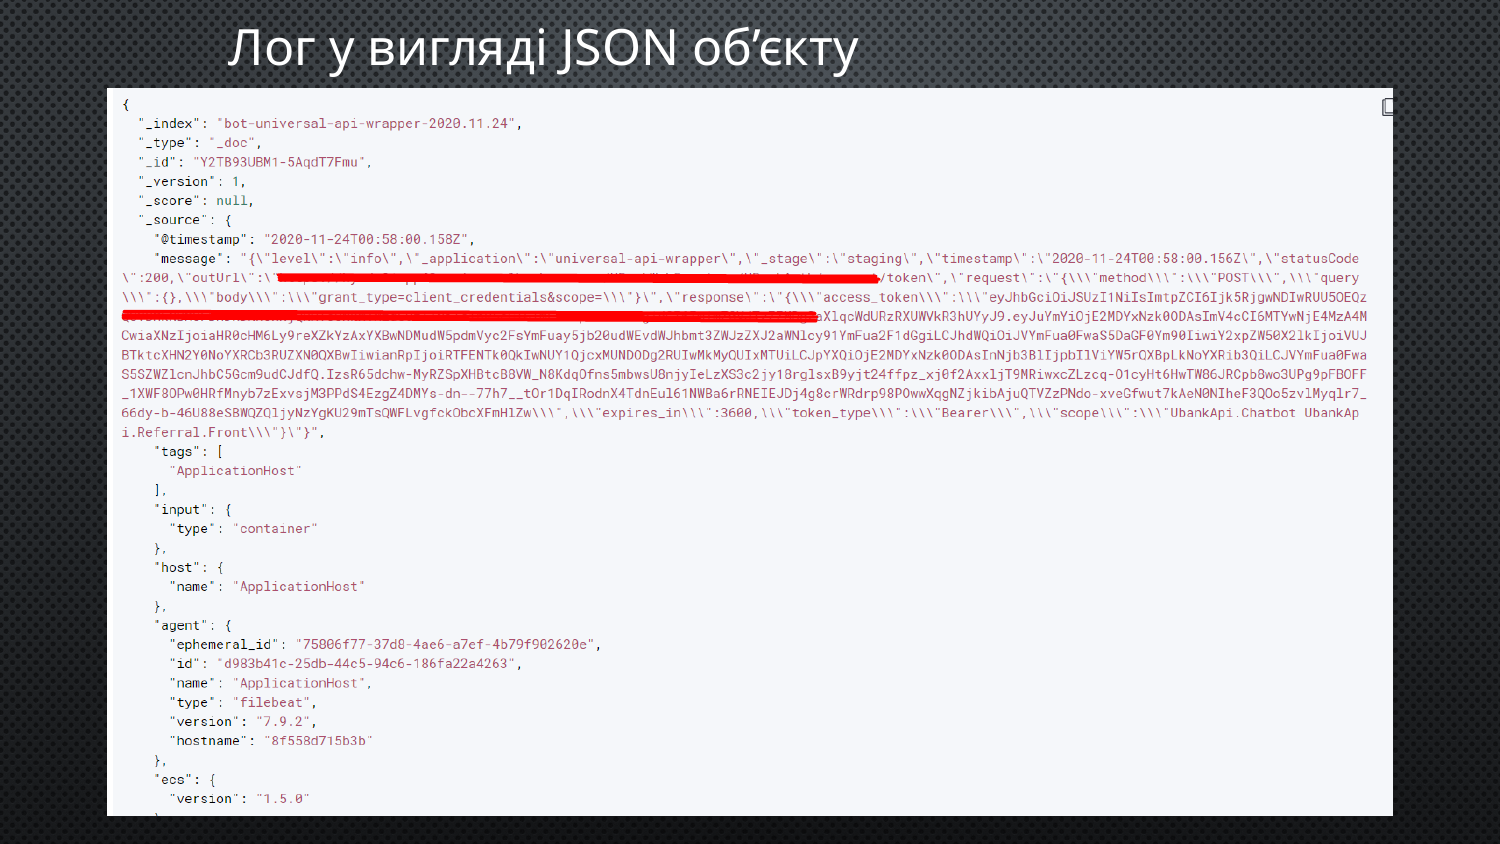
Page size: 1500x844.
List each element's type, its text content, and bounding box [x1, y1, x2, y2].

title Лог у вигляді JSON об’єкту [213, 0, 1368, 87]
picture [0, 0, 1500, 844]
